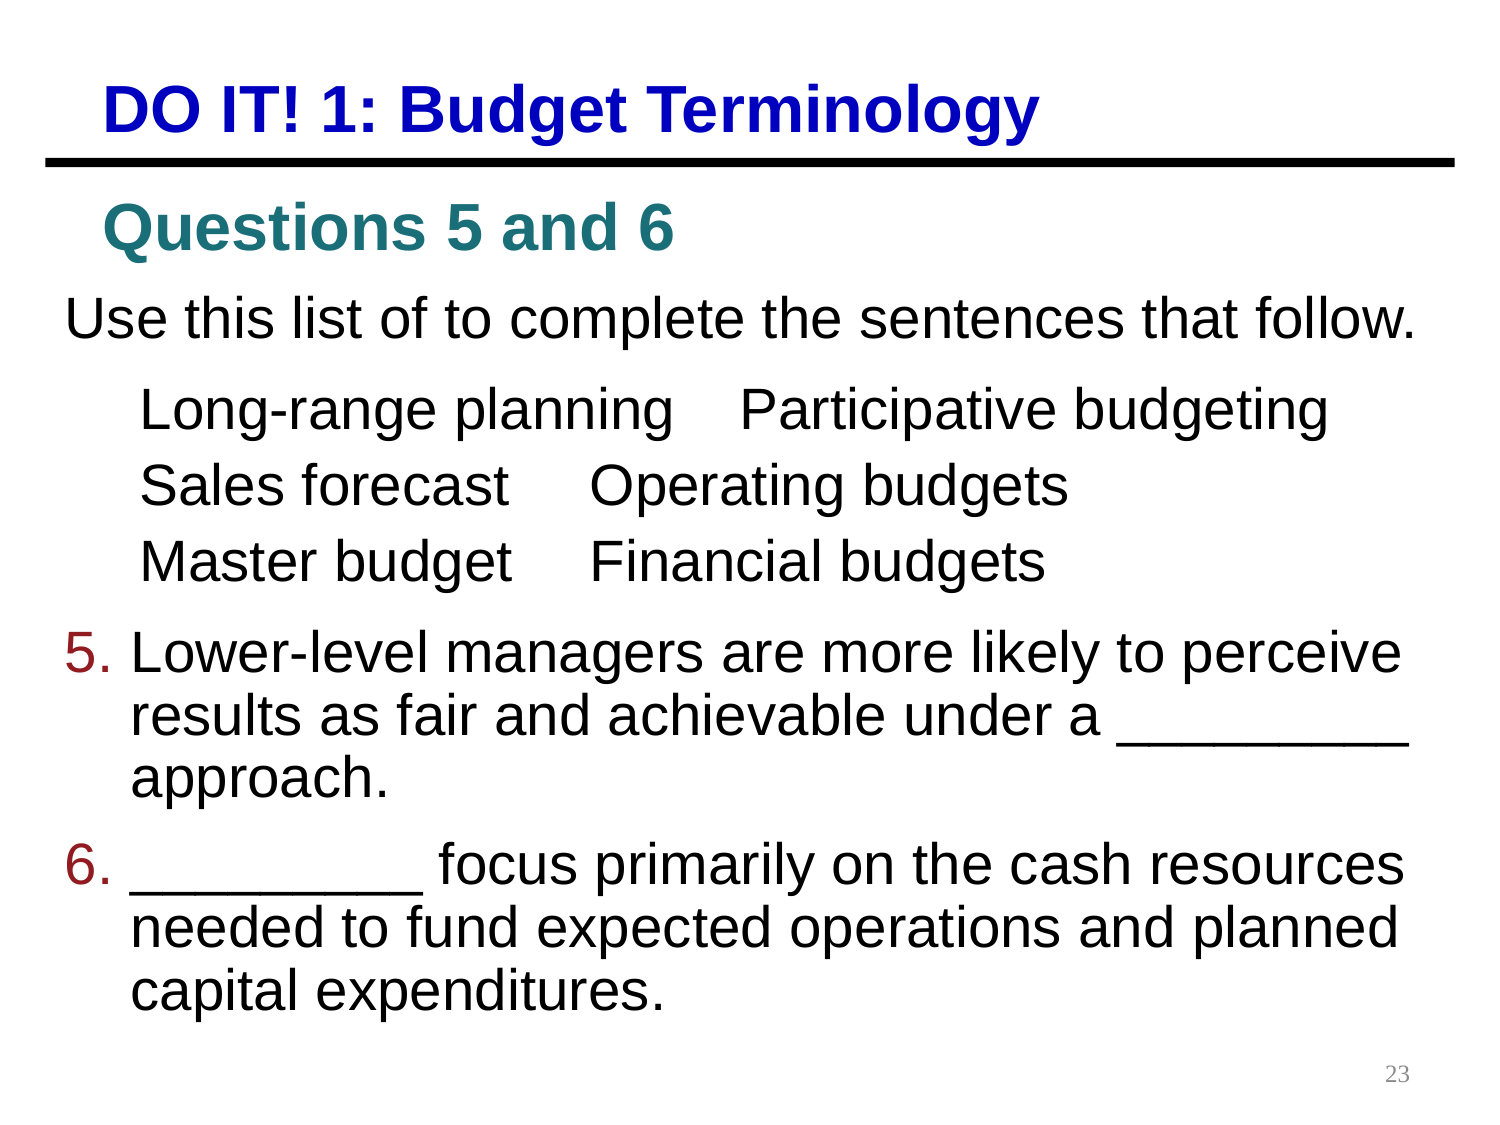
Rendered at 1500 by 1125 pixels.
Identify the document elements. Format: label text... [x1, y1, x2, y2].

text_box _________ focus primarily on the cash resources needed to fund expected operations and planned capital expenditures. [50, 826, 1450, 1029]
text_box Questions 5 and 6 [87, 176, 838, 272]
text_box Lower-level managers are more likely to perceive results as fair and achievable under a _________ approach. [50, 614, 1438, 813]
text_box DO IT! 1: Budget Terminology [87, 58, 1450, 150]
slide_number 23 [1074, 1042, 1425, 1103]
text_box Use this list of to complete the sentences that follow. Long-range planning Participative budgeting Sales forecast Operating budgets Master budget Financial budgets [50, 272, 1450, 611]
